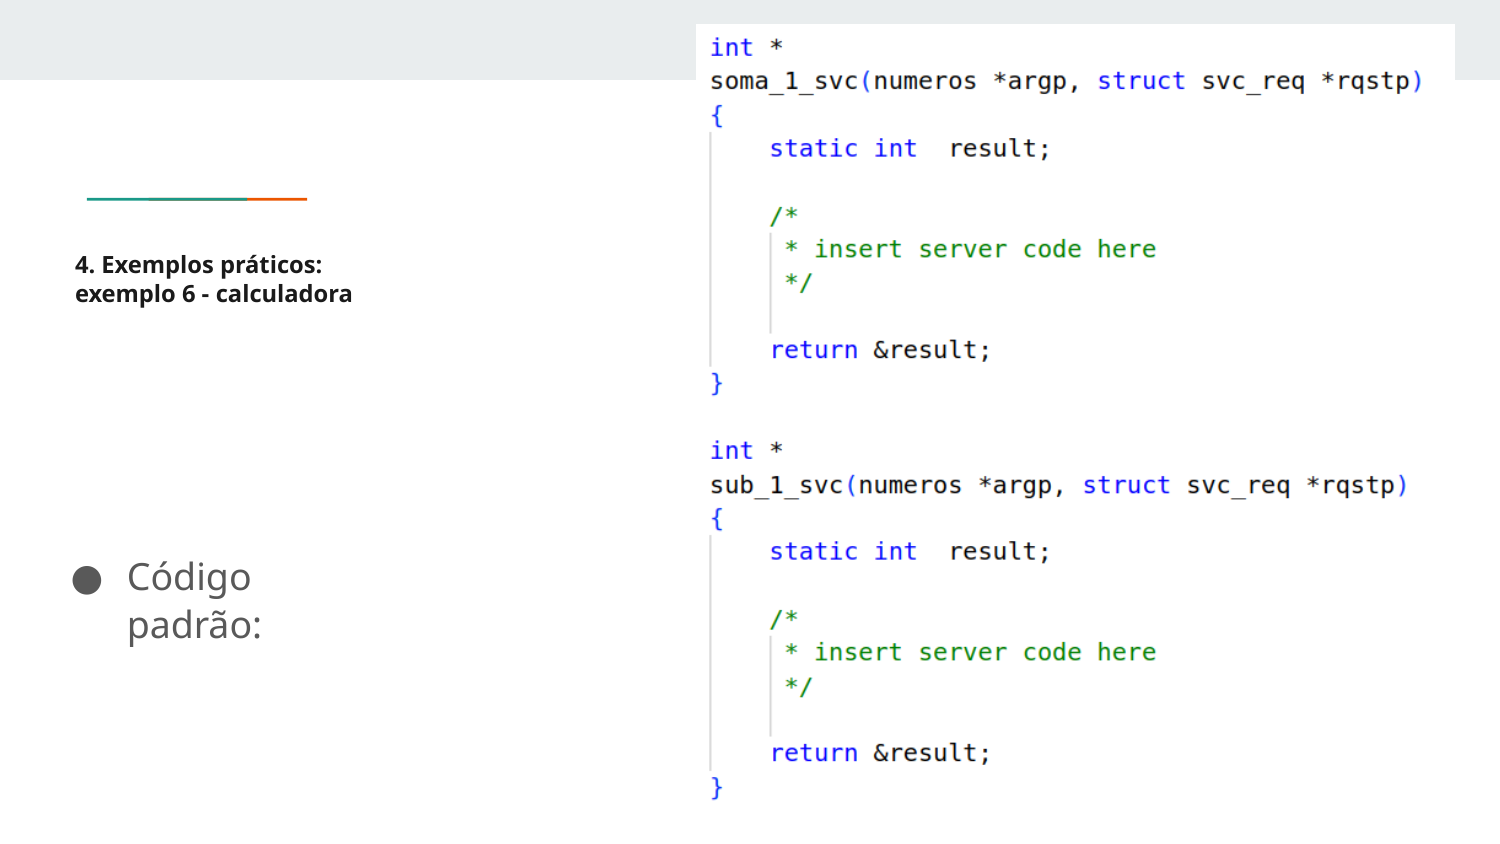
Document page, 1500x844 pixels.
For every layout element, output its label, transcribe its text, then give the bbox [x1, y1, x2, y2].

title 4. Exemplos práticos: exemplo 6 - calculadora [60, 234, 422, 323]
picture [696, 24, 1455, 819]
list Código padrão: [36, 536, 319, 737]
